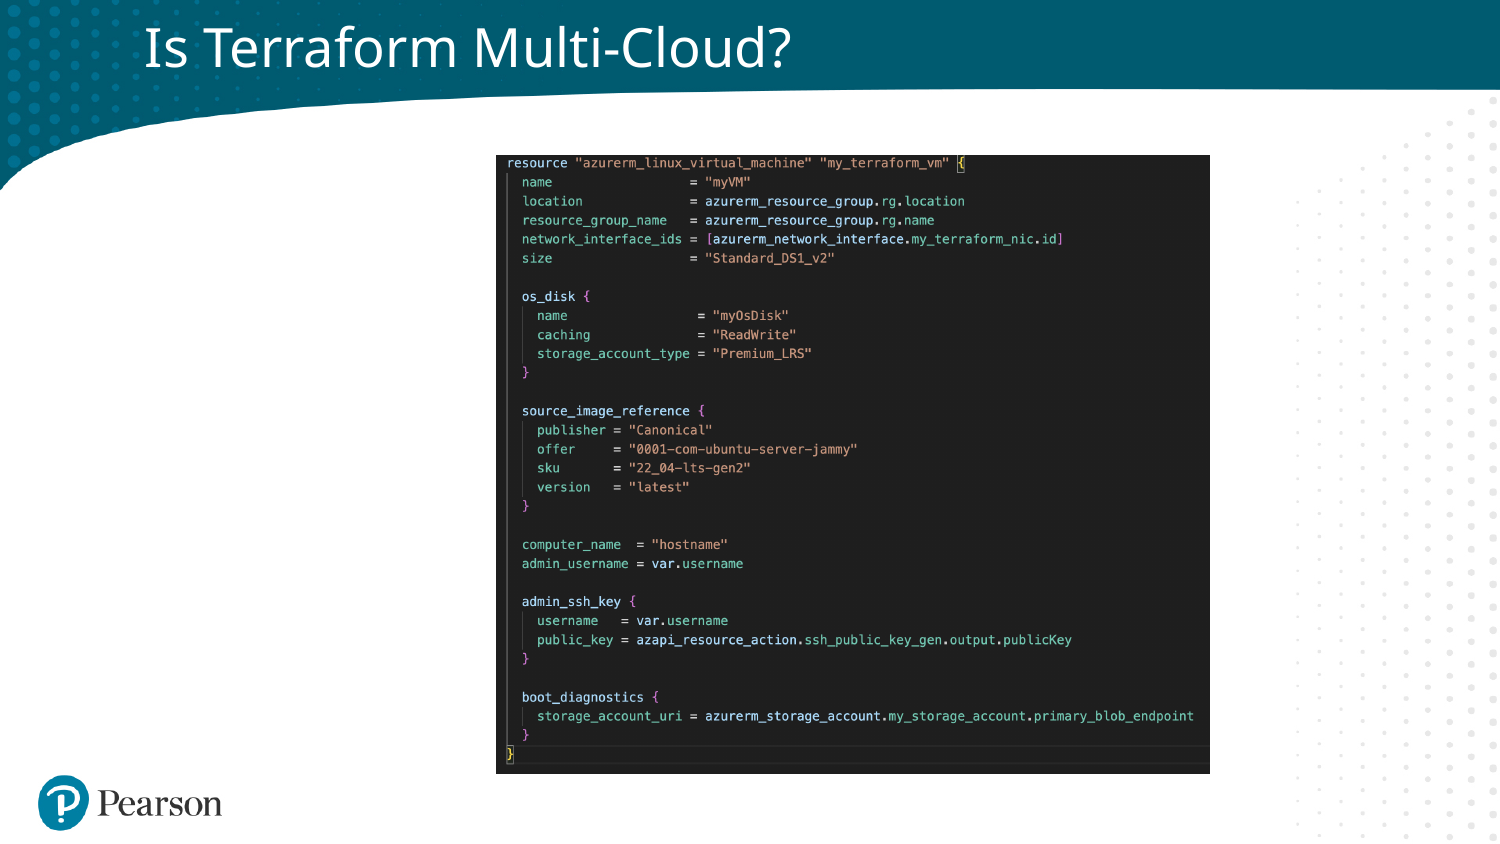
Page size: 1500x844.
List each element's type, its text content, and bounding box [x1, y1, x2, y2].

title Is Terraform Multi-Cloud? [130, 6, 1369, 98]
picture [0, 90, 1500, 844]
